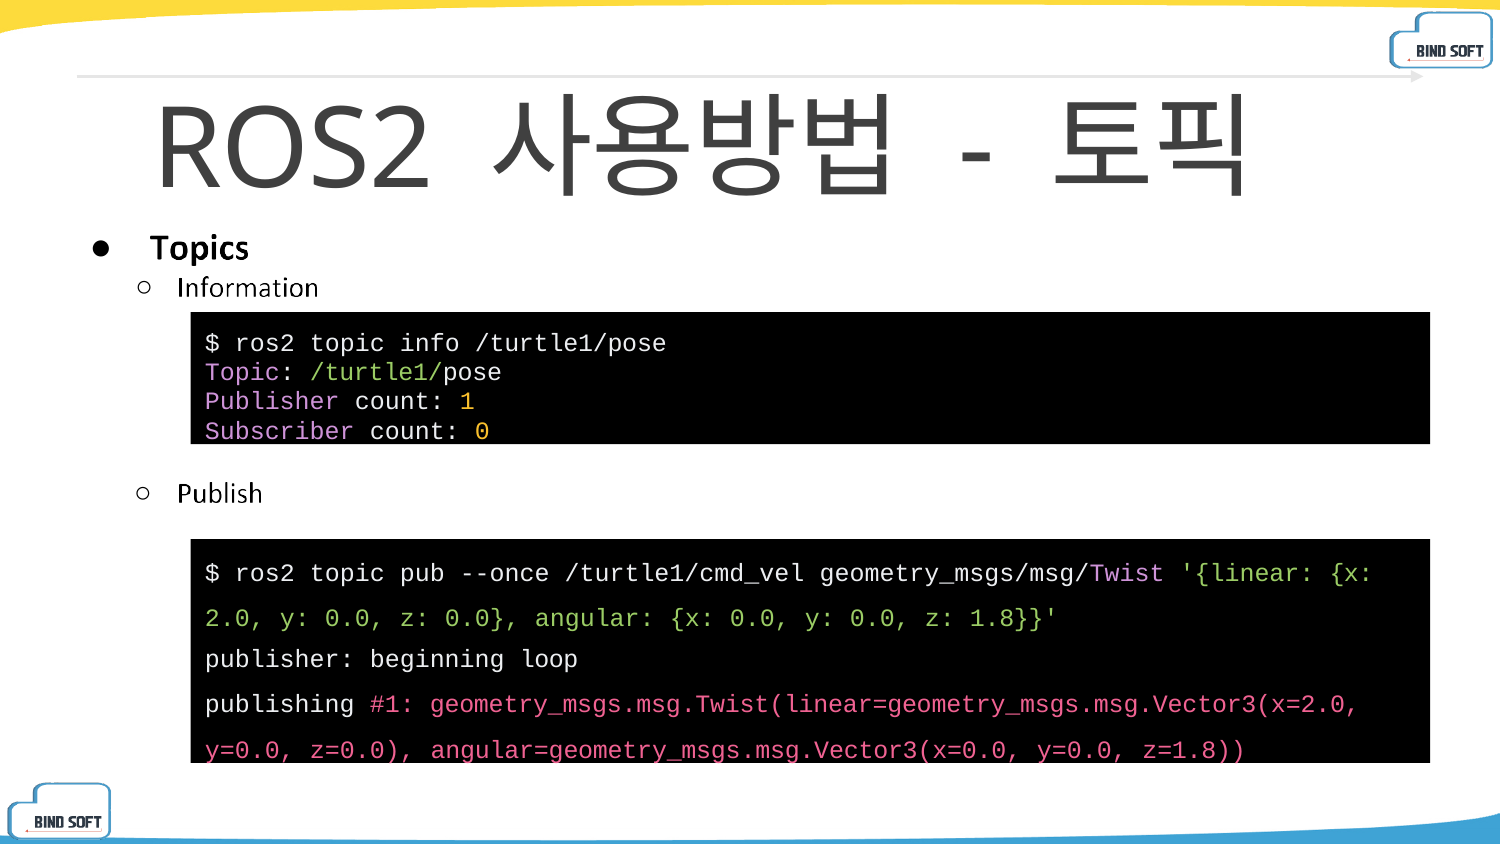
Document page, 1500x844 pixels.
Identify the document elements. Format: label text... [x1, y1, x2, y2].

picture [0, 752, 1500, 844]
picture [179, 276, 317, 297]
picture [149, 234, 248, 267]
text_box ROS2 사용방법 - 토픽 [137, 88, 1375, 267]
text_box ● ○ [87, 219, 154, 303]
text_box ○ [132, 471, 154, 509]
picture [0, 0, 1500, 72]
text_box $ ros2 topic pub --once /turtle1/cmd_vel geometry_msgs/msg/Twist '{linear: {x: 2.0, y: 0.0, z: 0.0}, angular: {x: 0.0, y: 0.0, z: 1.8}}' publisher: beginning loop publishing #1: geometry_msgs.msg.Twist(linear=geometry_msgs.msg.Vector3(x=2.0, y=0.0, z=0.0), angular=geometry_msgs.msg.Vector3(x=0.0, y=0.0, z=1.8)) [190, 539, 1431, 763]
picture [178, 482, 261, 504]
text_box $ ros2 topic info /turtle1/pose Topic: /turtle1/pose Publisher count: 1 Subscriber count: 0 [190, 312, 1431, 445]
